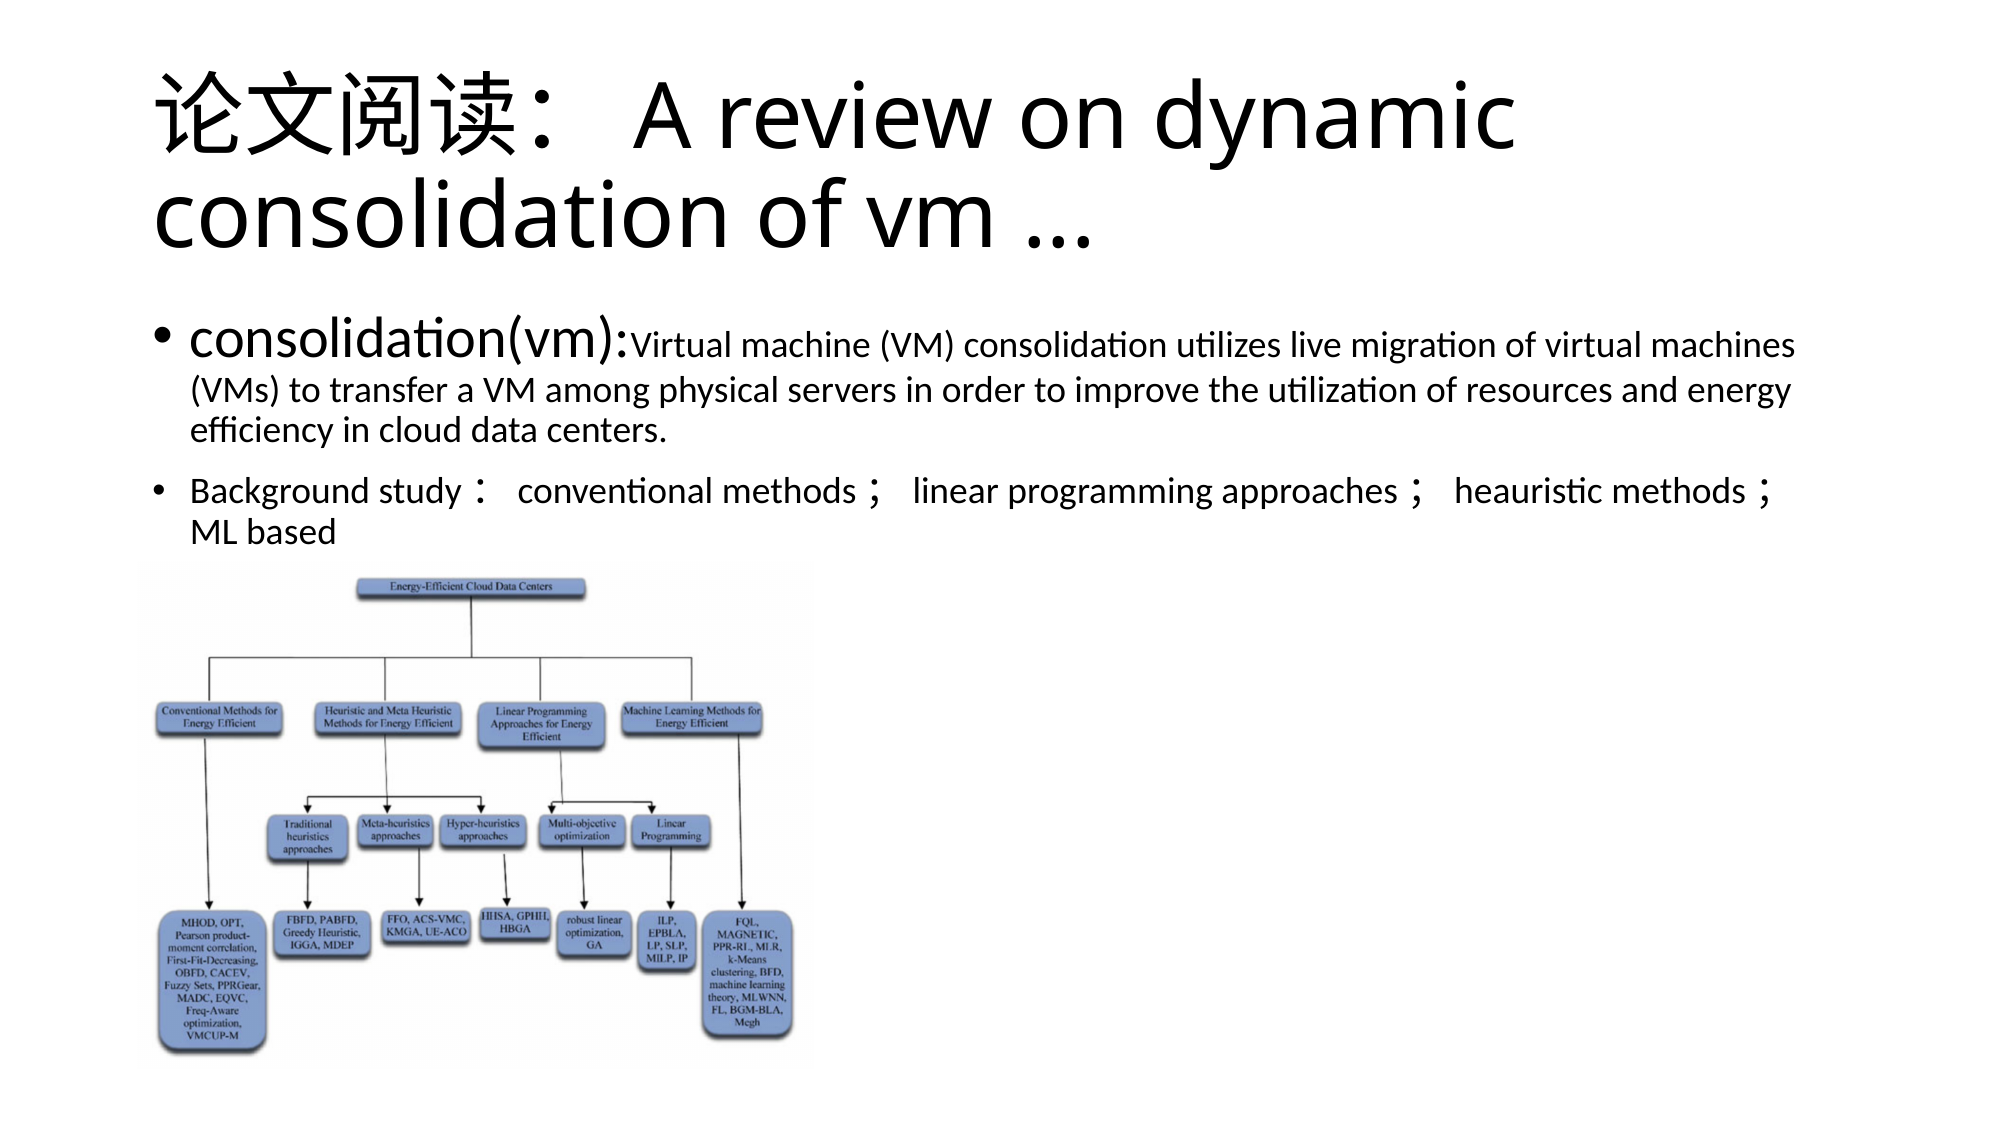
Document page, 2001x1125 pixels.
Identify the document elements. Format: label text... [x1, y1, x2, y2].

list consolidation(vm):Virtual machine (VM) consolidation utilizes live migration of virtual machines (VMs) to transfer a VM among physical servers in order to improve the utilization of resources and energy efficiency in cloud data centers. Background study：conventional methods；linear programming approaches；heauristic methods；ML based [137, 299, 1863, 1014]
picture [137, 561, 814, 1069]
title 论文阅读：A review on dynamic consolidation of vm ... [137, 59, 1863, 278]
